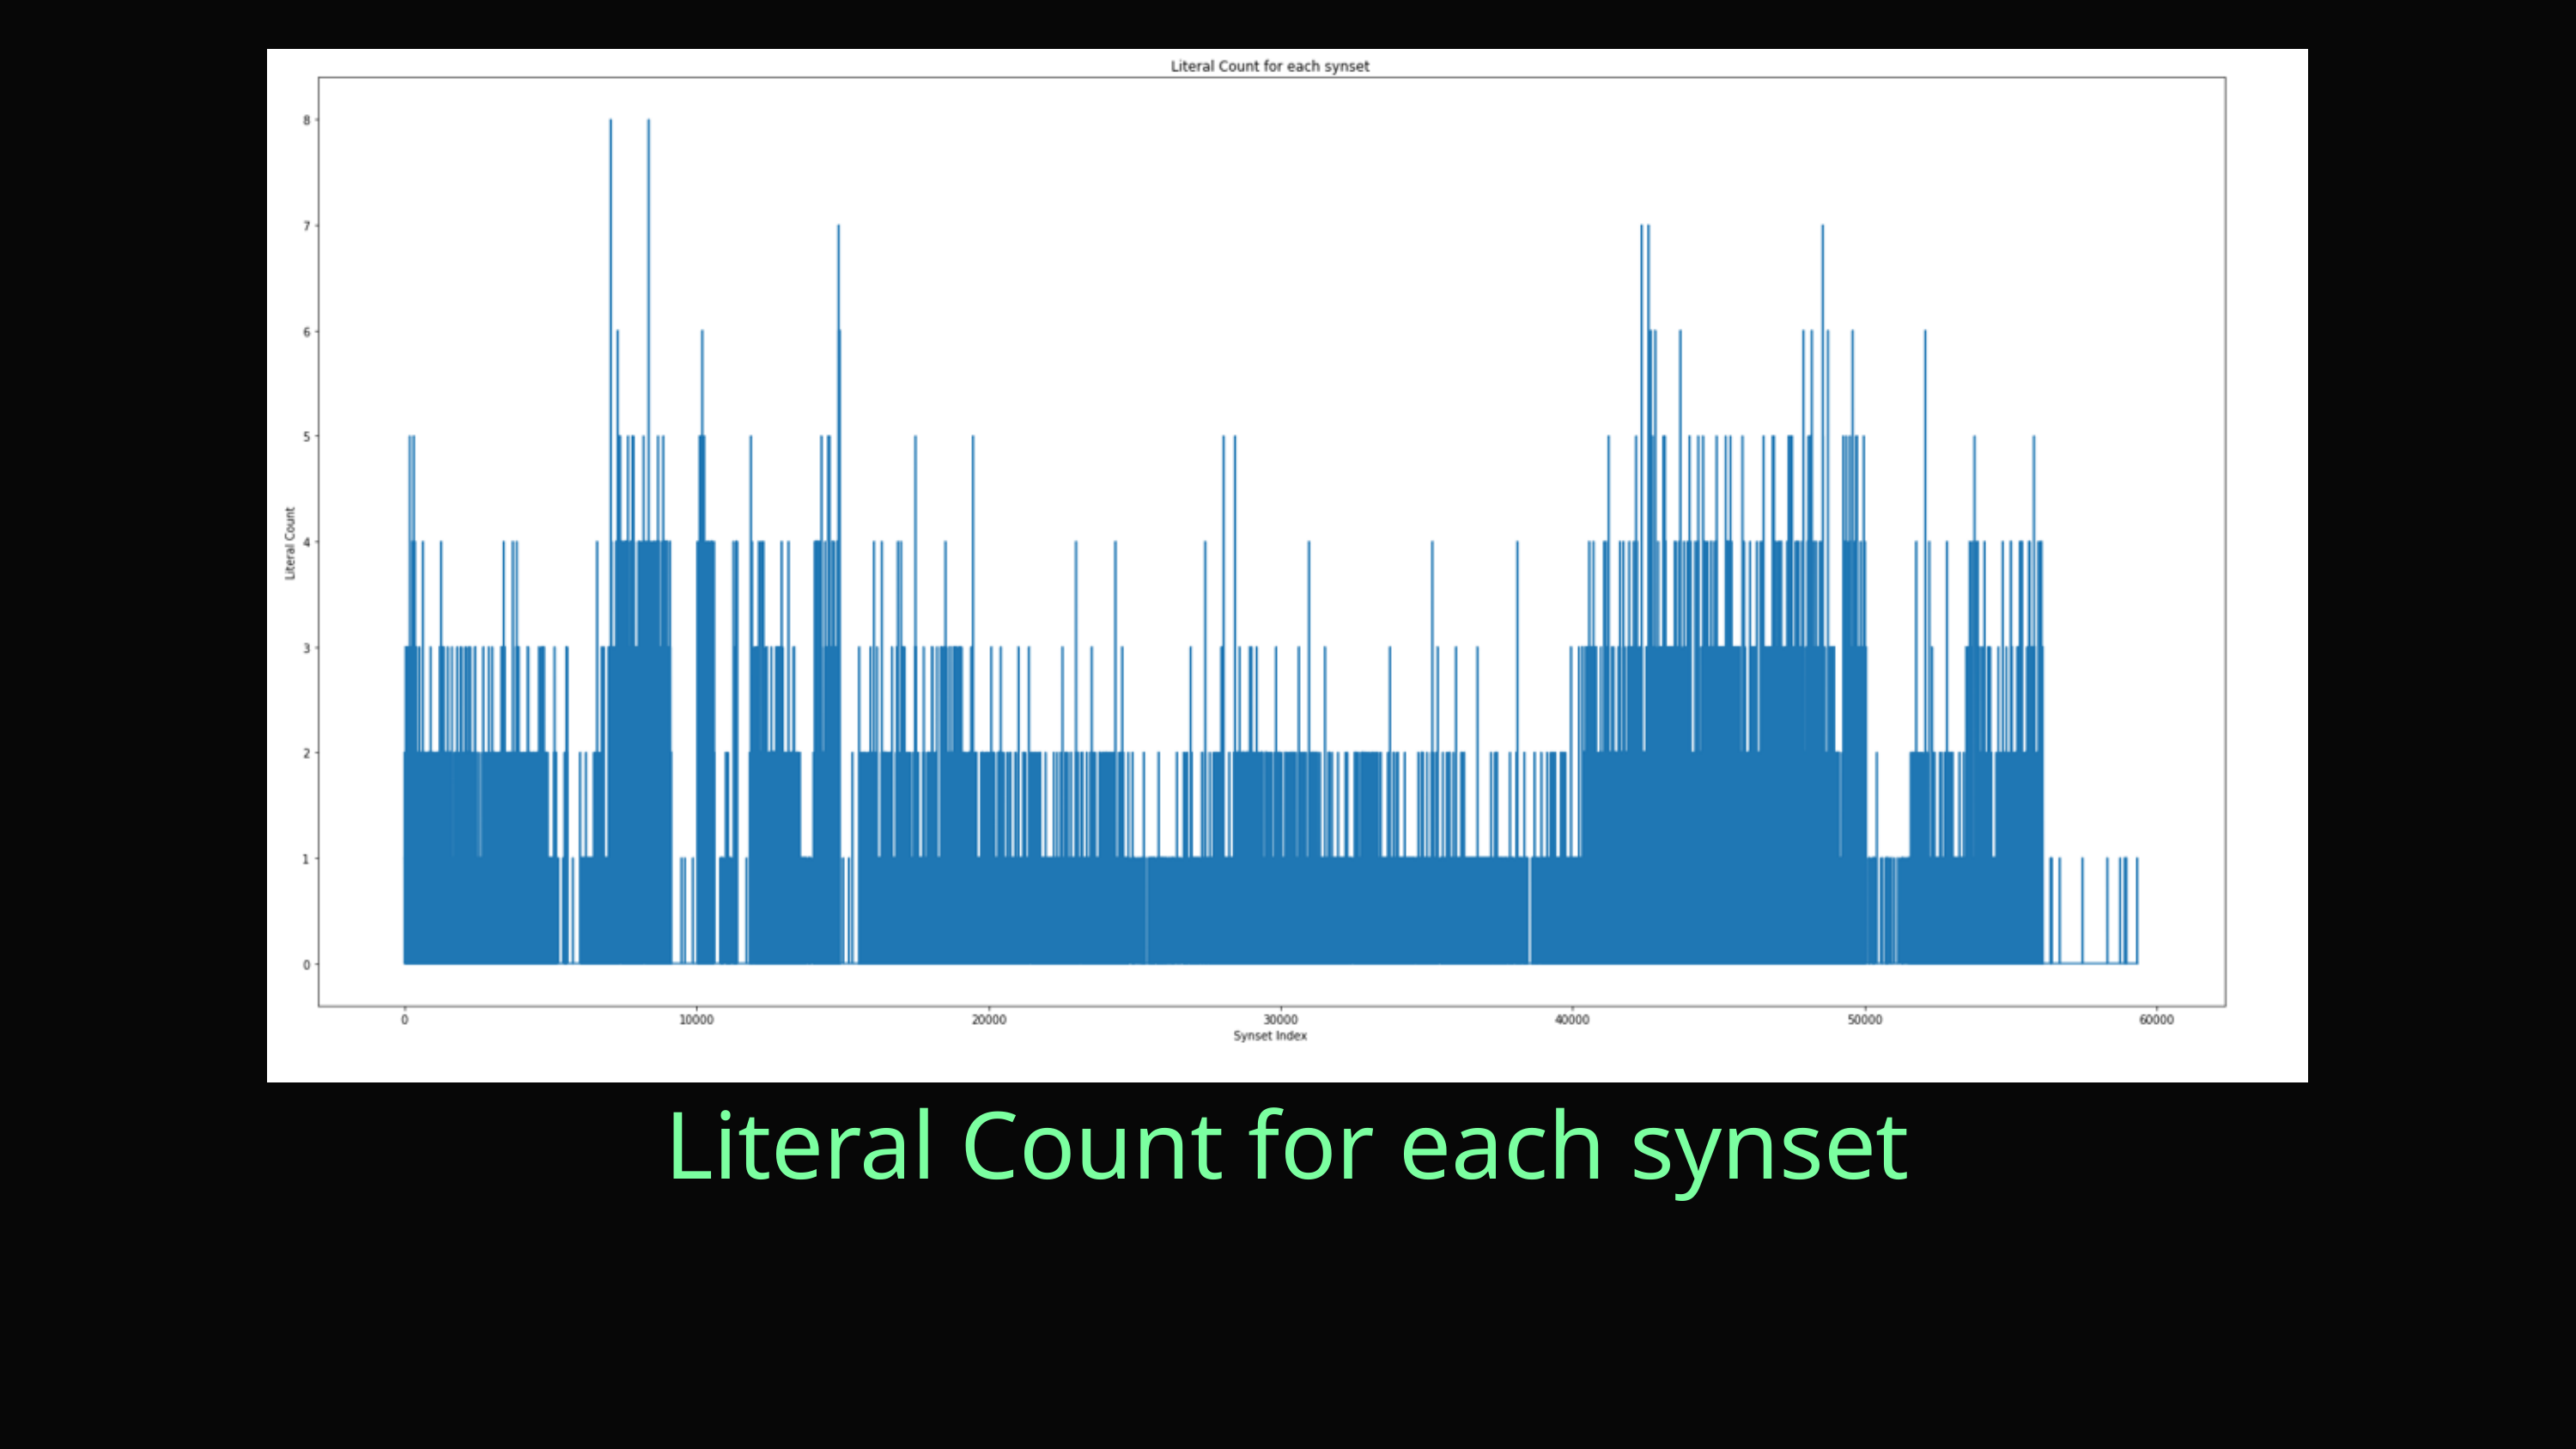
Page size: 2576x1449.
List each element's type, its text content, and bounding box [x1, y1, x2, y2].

text_box Literal Count for each synset [267, 1088, 2308, 1198]
picture [267, 49, 2309, 1083]
